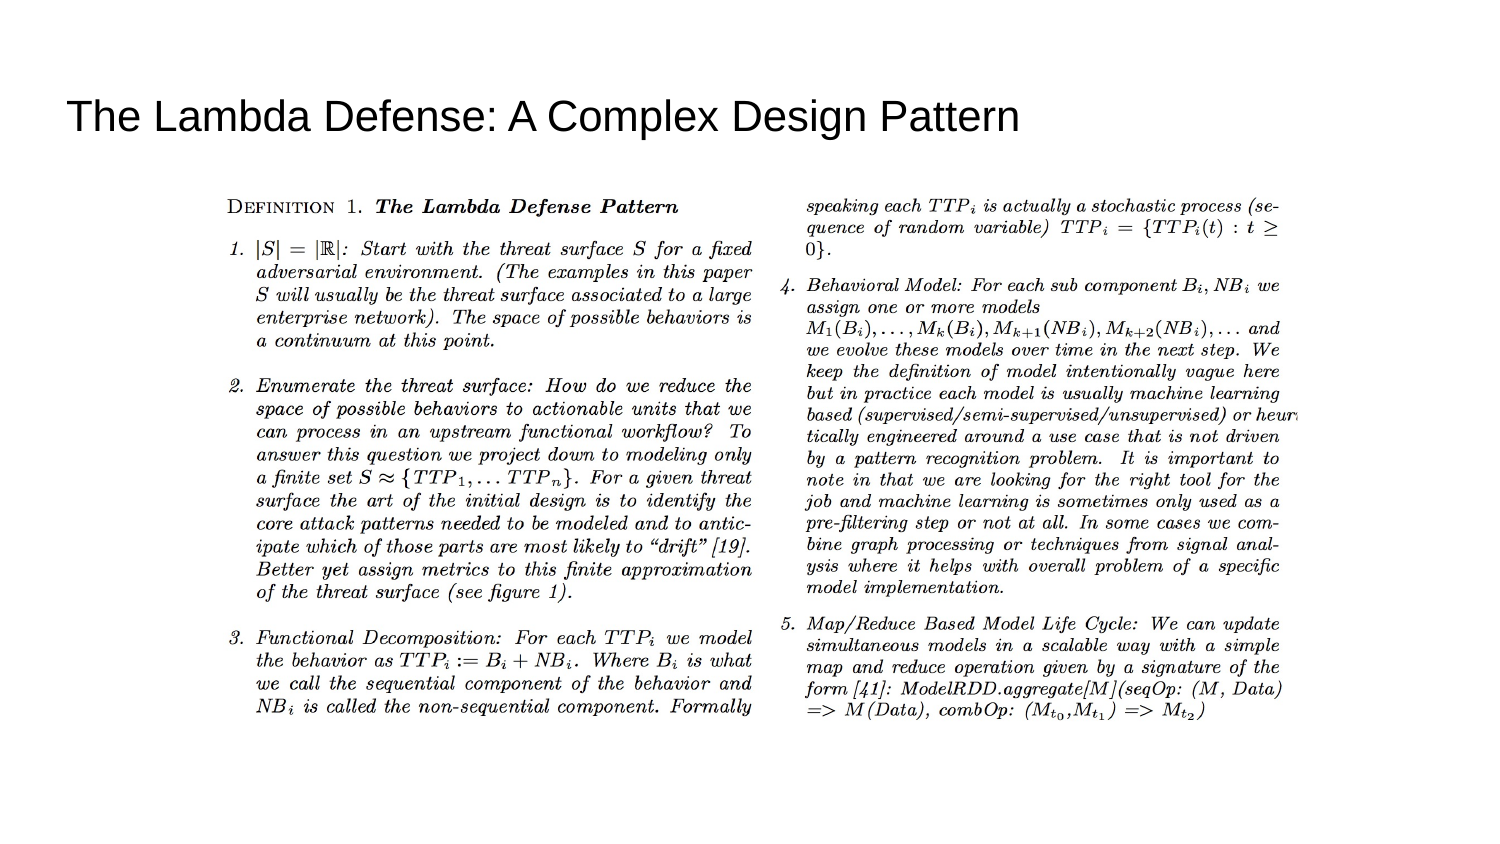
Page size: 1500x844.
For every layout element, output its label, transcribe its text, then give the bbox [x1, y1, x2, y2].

picture [205, 165, 1298, 741]
title The Lambda Defense: A Complex Design Pattern [51, 72, 1449, 167]
